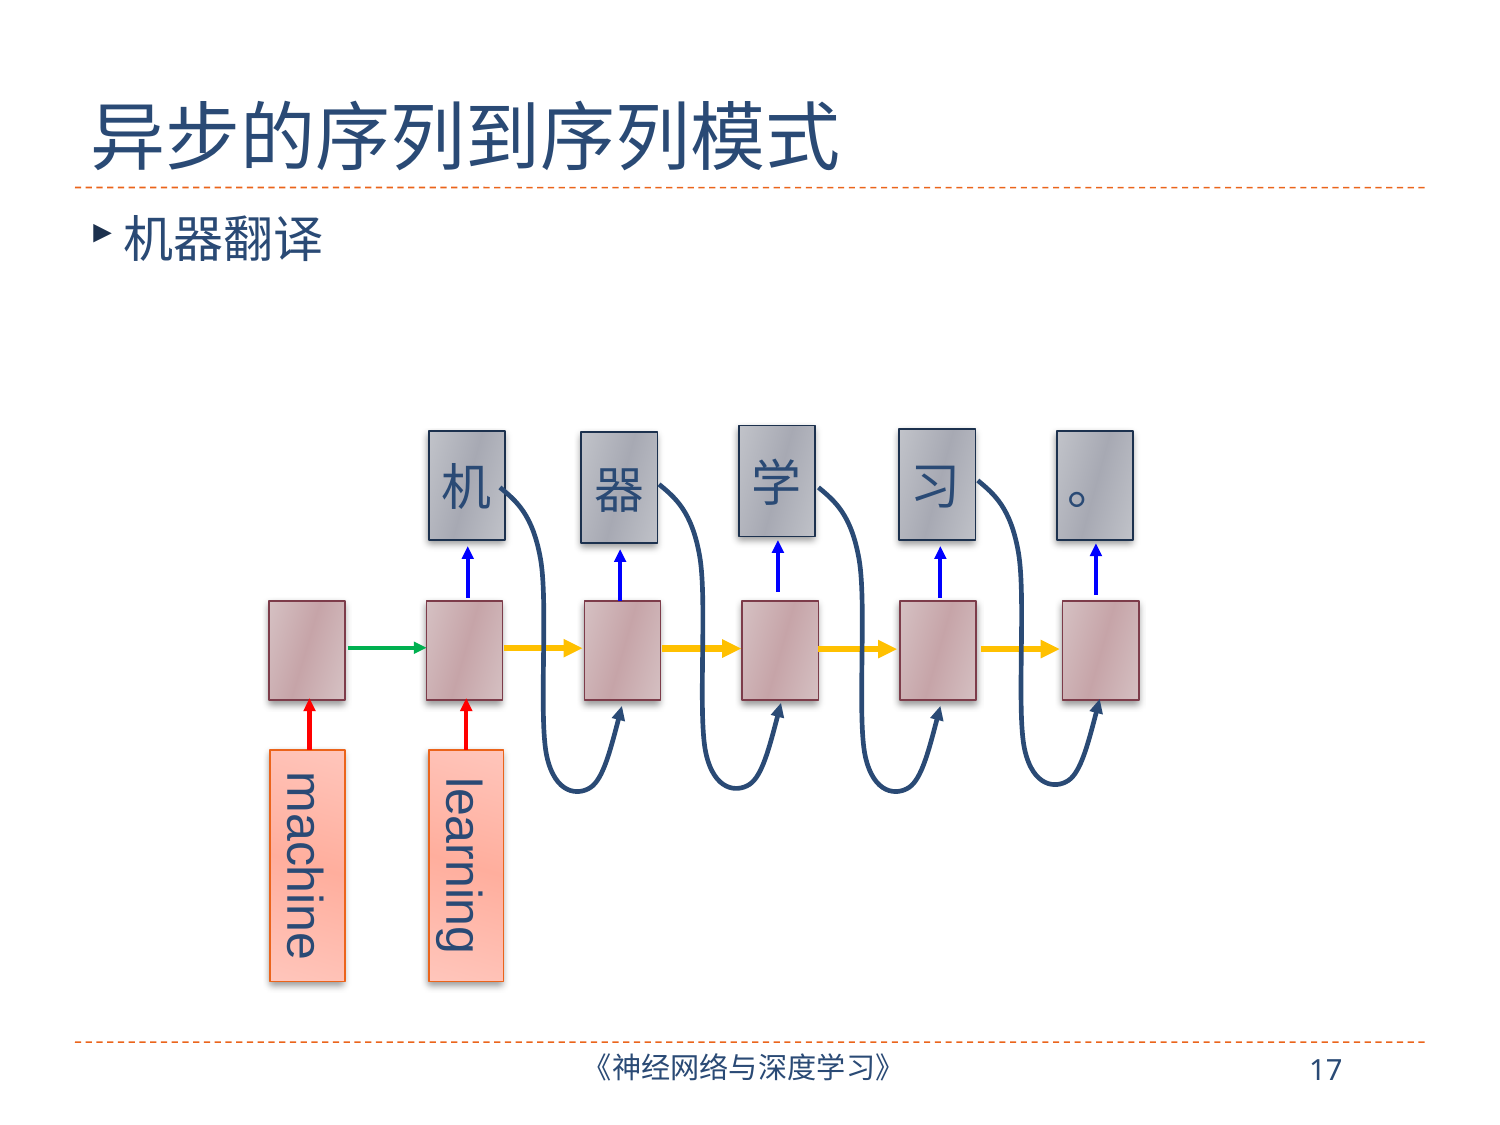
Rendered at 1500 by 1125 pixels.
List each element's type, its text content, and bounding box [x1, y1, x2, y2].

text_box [427, 749, 504, 982]
text_box [741, 604, 819, 701]
text_box [584, 613, 661, 701]
text_box 。 [1041, 447, 1145, 523]
list 机器翻译 [75, 200, 1425, 1010]
text_box [899, 600, 977, 701]
text_box [428, 430, 506, 447]
text_box [1056, 523, 1134, 541]
text_box 习 [883, 447, 987, 523]
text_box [567, 431, 671, 601]
text_box [428, 523, 506, 541]
text_box [426, 600, 503, 701]
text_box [268, 749, 346, 982]
text_box [268, 600, 346, 701]
text_box [976, 479, 1103, 787]
text_box [1056, 430, 1134, 447]
text_box [498, 486, 625, 794]
text_box [898, 523, 976, 541]
text_box [1062, 600, 1140, 701]
text_box [898, 428, 976, 447]
text_box [834, 499, 944, 794]
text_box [724, 425, 828, 592]
text_box [676, 497, 784, 790]
title 异步的序列到序列模式 [75, 24, 1425, 188]
text_box 机 [415, 447, 519, 523]
